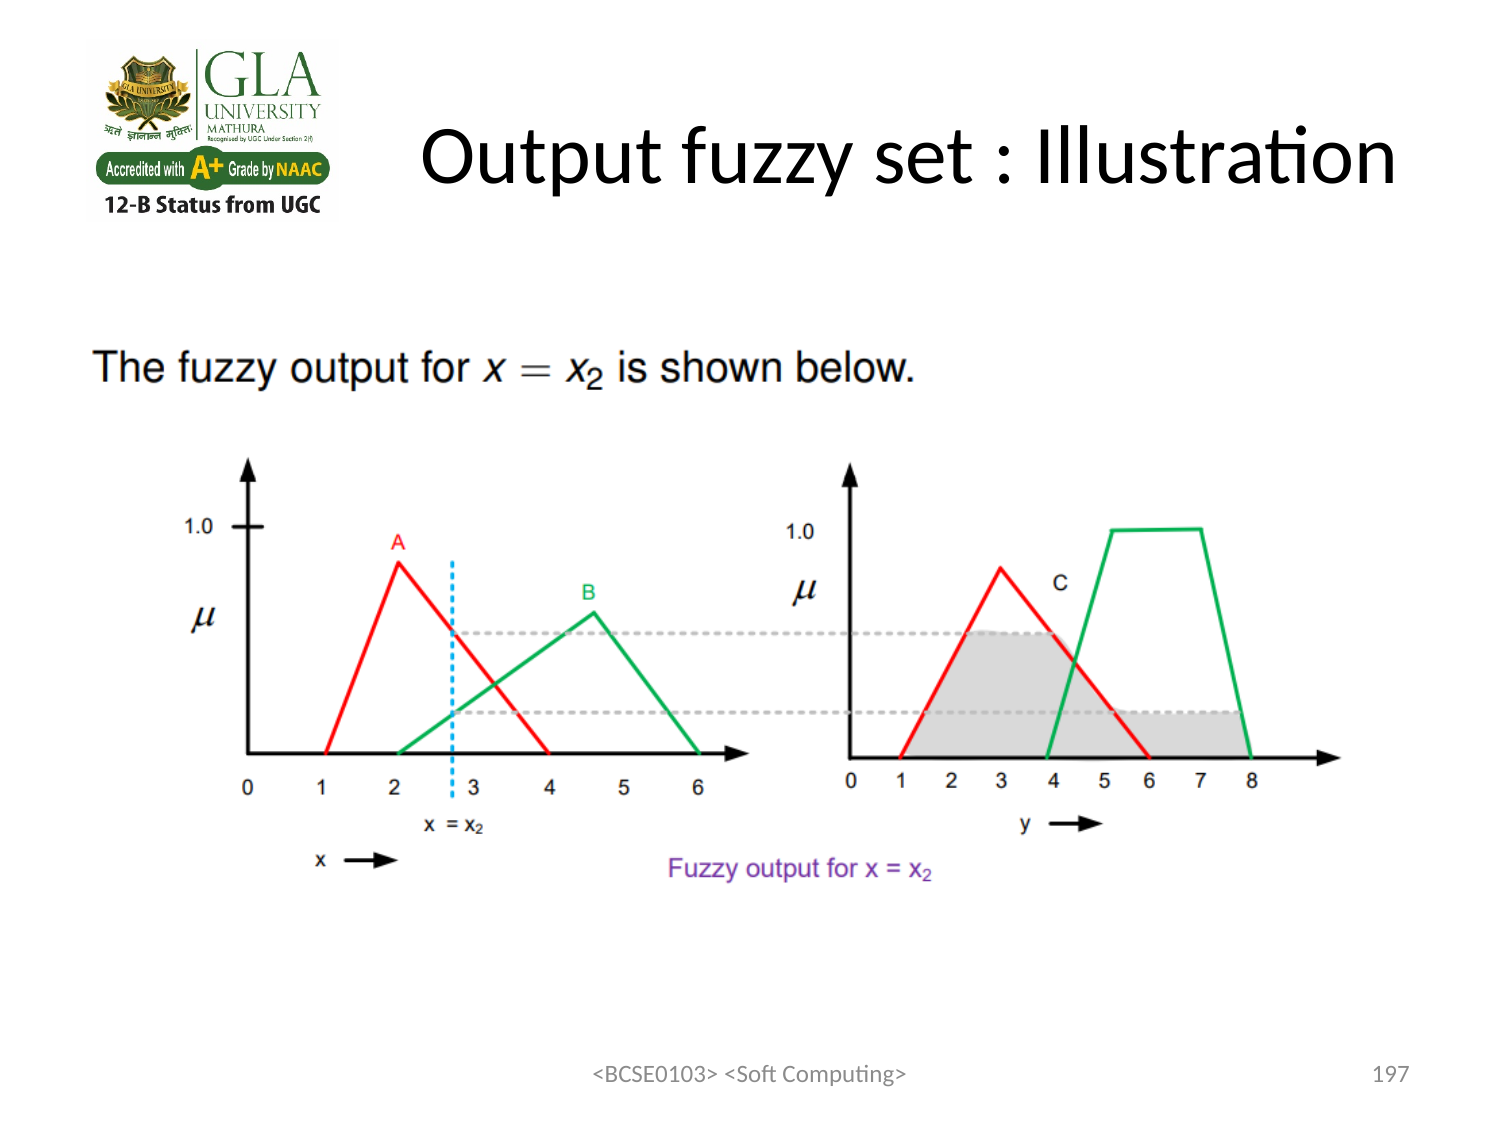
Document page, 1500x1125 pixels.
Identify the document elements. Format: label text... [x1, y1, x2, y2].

footer <BCSE0103> <Soft Computing> [512, 1042, 988, 1103]
slide_number 197 [1074, 1042, 1425, 1103]
picture [86, 39, 339, 222]
title Output fuzzy set : Illustration [395, 45, 1425, 256]
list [74, 325, 1426, 968]
